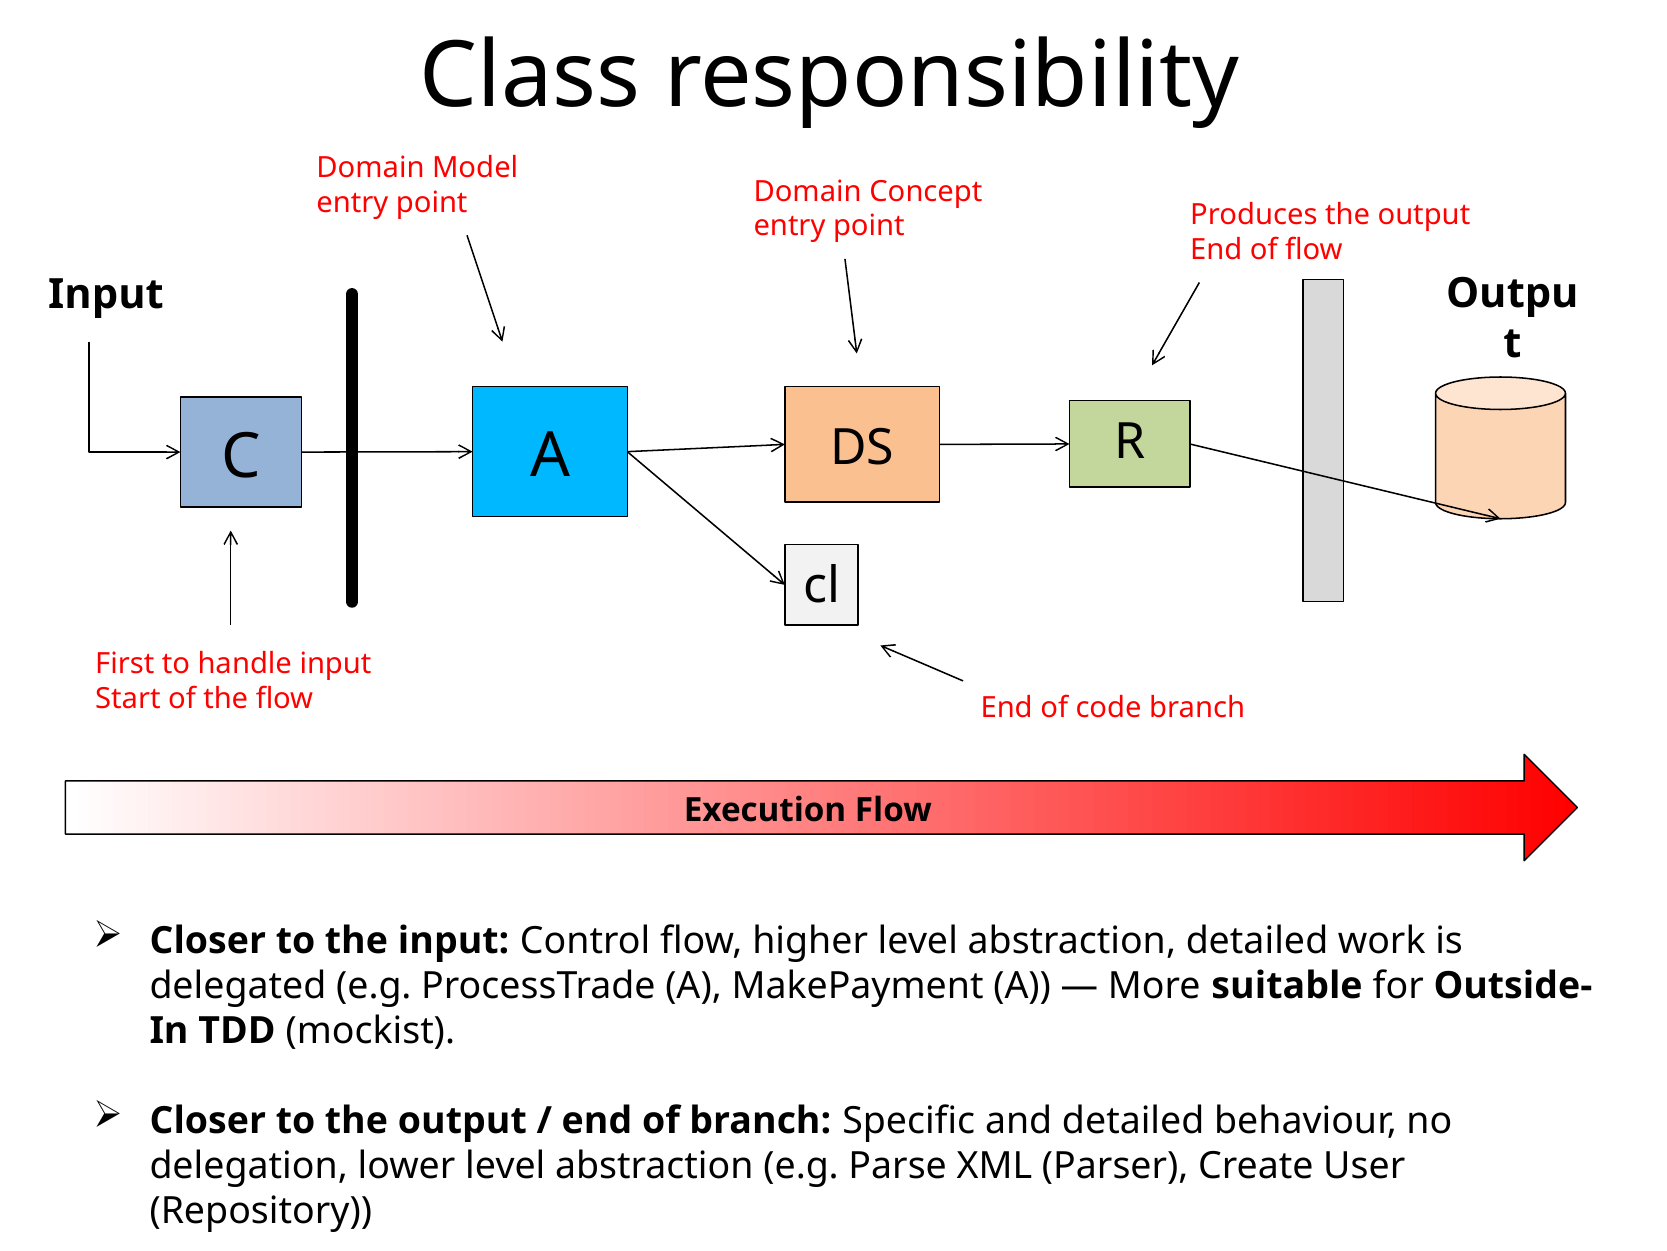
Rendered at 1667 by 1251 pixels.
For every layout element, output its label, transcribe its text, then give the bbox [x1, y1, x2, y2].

title Class responsibility [124, 10, 1536, 129]
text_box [627, 444, 786, 451]
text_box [79, 350, 191, 443]
text_box cl [784, 544, 859, 626]
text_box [1189, 443, 1436, 449]
text_box [1303, 279, 1344, 442]
text_box Output [1423, 258, 1601, 374]
text_box Execution Flow [65, 754, 1578, 861]
text_box Produces the output End of flow [1175, 188, 1486, 273]
text_box DS 2 [1435, 377, 1566, 409]
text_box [466, 235, 503, 342]
text_box [1303, 456, 1344, 480]
text_box A [472, 386, 628, 517]
text_box [1303, 473, 1344, 602]
text_box First to handle input Start of the flow [80, 636, 387, 722]
text_box Closer to the input: Control flow, higher level abstraction, detailed work is delegated (e.g. ProcessTrade (A), MakePayment (A)) — More suitable for Outside-In TDD (mockist). Closer to the output / end of branch: Specific and detailed behaviour, no delegation, lower level abstraction (e.g. Parse XML (Parser), Create User (Repository)) [78, 908, 1638, 1239]
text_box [844, 258, 857, 354]
text_box C [180, 397, 302, 507]
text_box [627, 451, 786, 586]
text_box Domain Concept entry point [738, 164, 1046, 250]
text_box DS [784, 386, 940, 503]
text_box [1151, 282, 1200, 366]
text_box End of code branch [965, 680, 1261, 731]
text_box [1435, 377, 1566, 519]
text_box Domain Model entry point [301, 140, 597, 226]
text_box Input [29, 258, 183, 324]
text_box R [1069, 400, 1190, 488]
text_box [880, 645, 964, 682]
